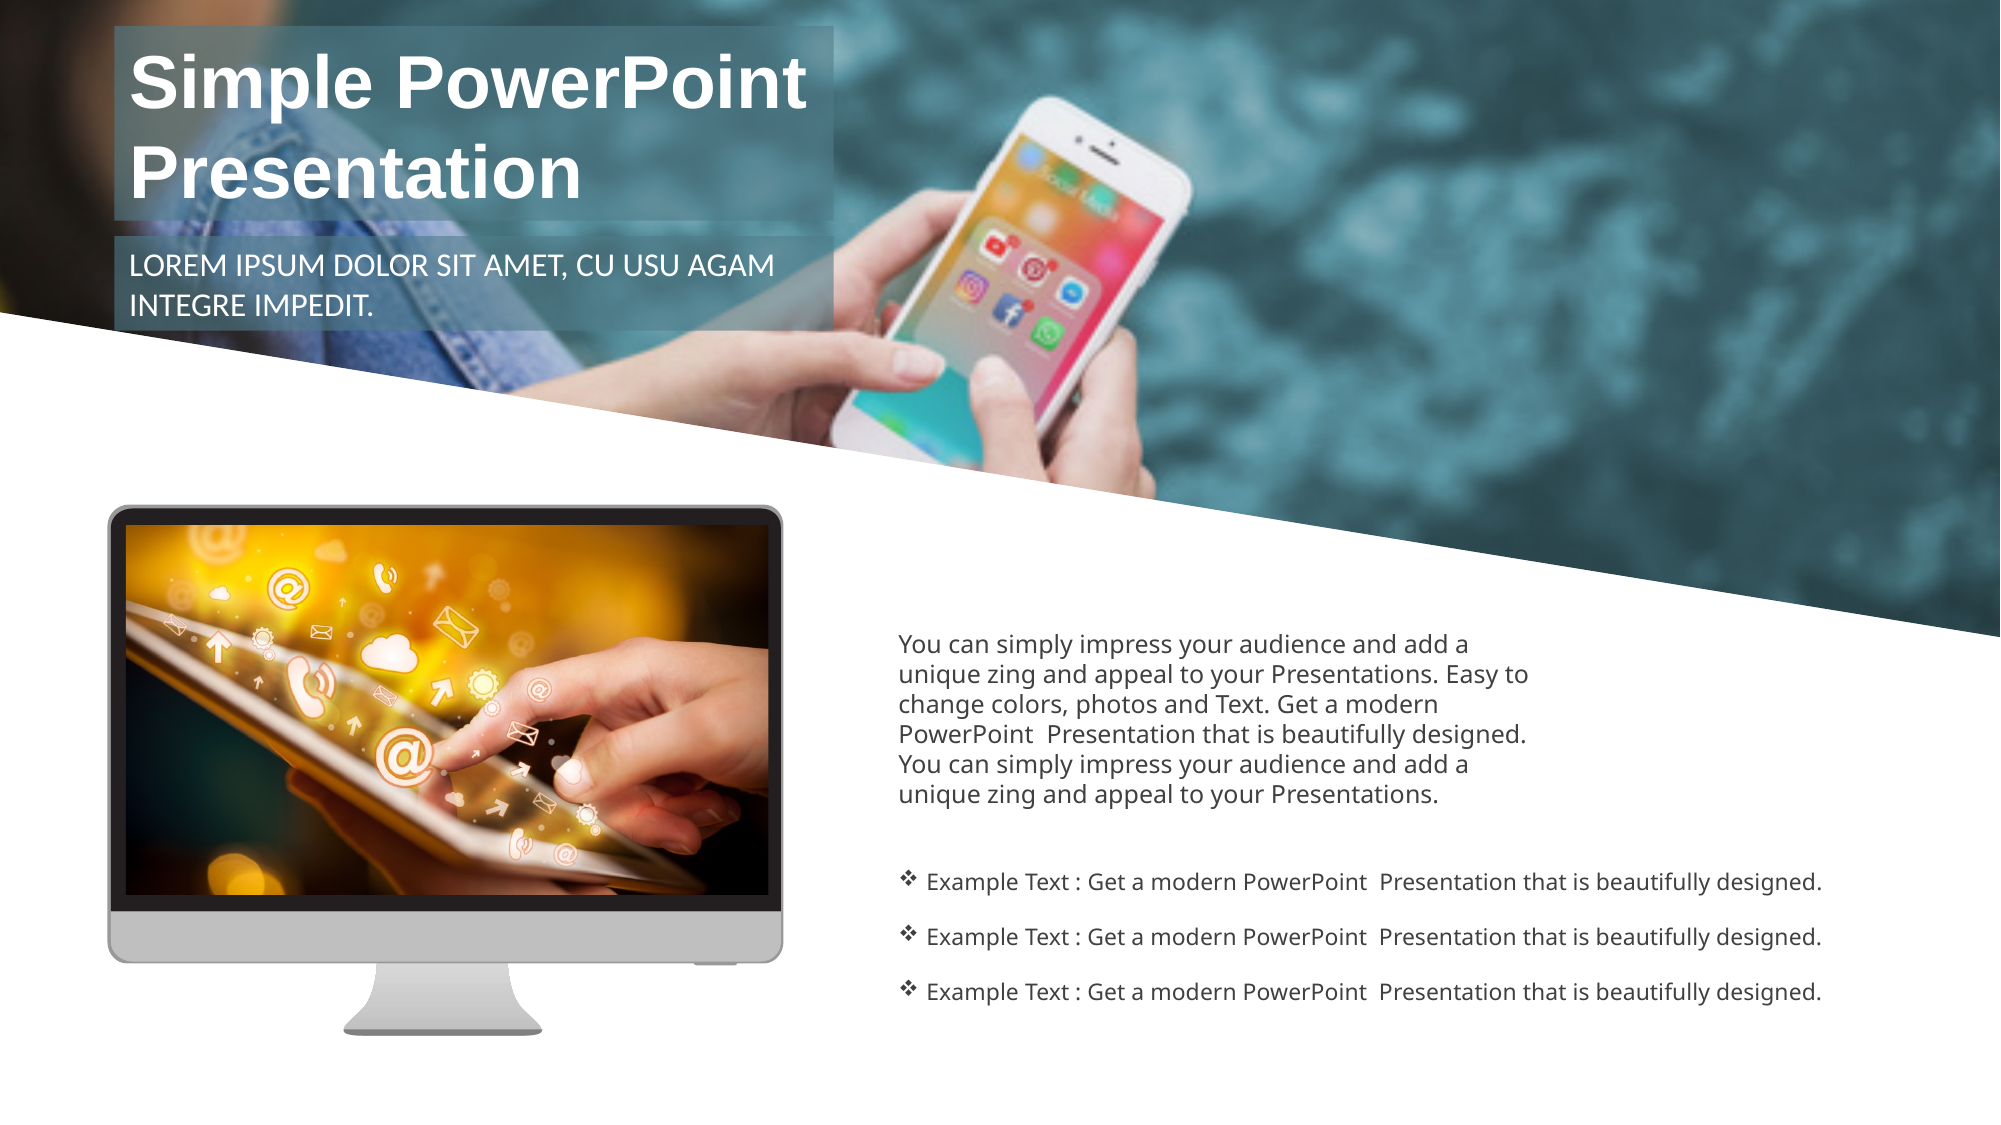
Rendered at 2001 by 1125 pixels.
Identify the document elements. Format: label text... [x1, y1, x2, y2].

text_box Example Text : Get a modern PowerPoint Presentation that is beautifully designed. Example Text : Get a modern PowerPoint Presentation that is beautifully designed. Example Text : Get a modern PowerPoint Presentation that is beautifully designed. [883, 860, 1885, 1013]
text_box You can simply impress your audience and add a unique zing and appeal to your Presentations. Easy to change colors, photos and Text. Get a modern PowerPoint Presentation that is beautifully designed. You can simply impress your audience and add a unique zing and appeal to your Presentations. [883, 638, 1565, 816]
picture [0, 0, 2000, 895]
